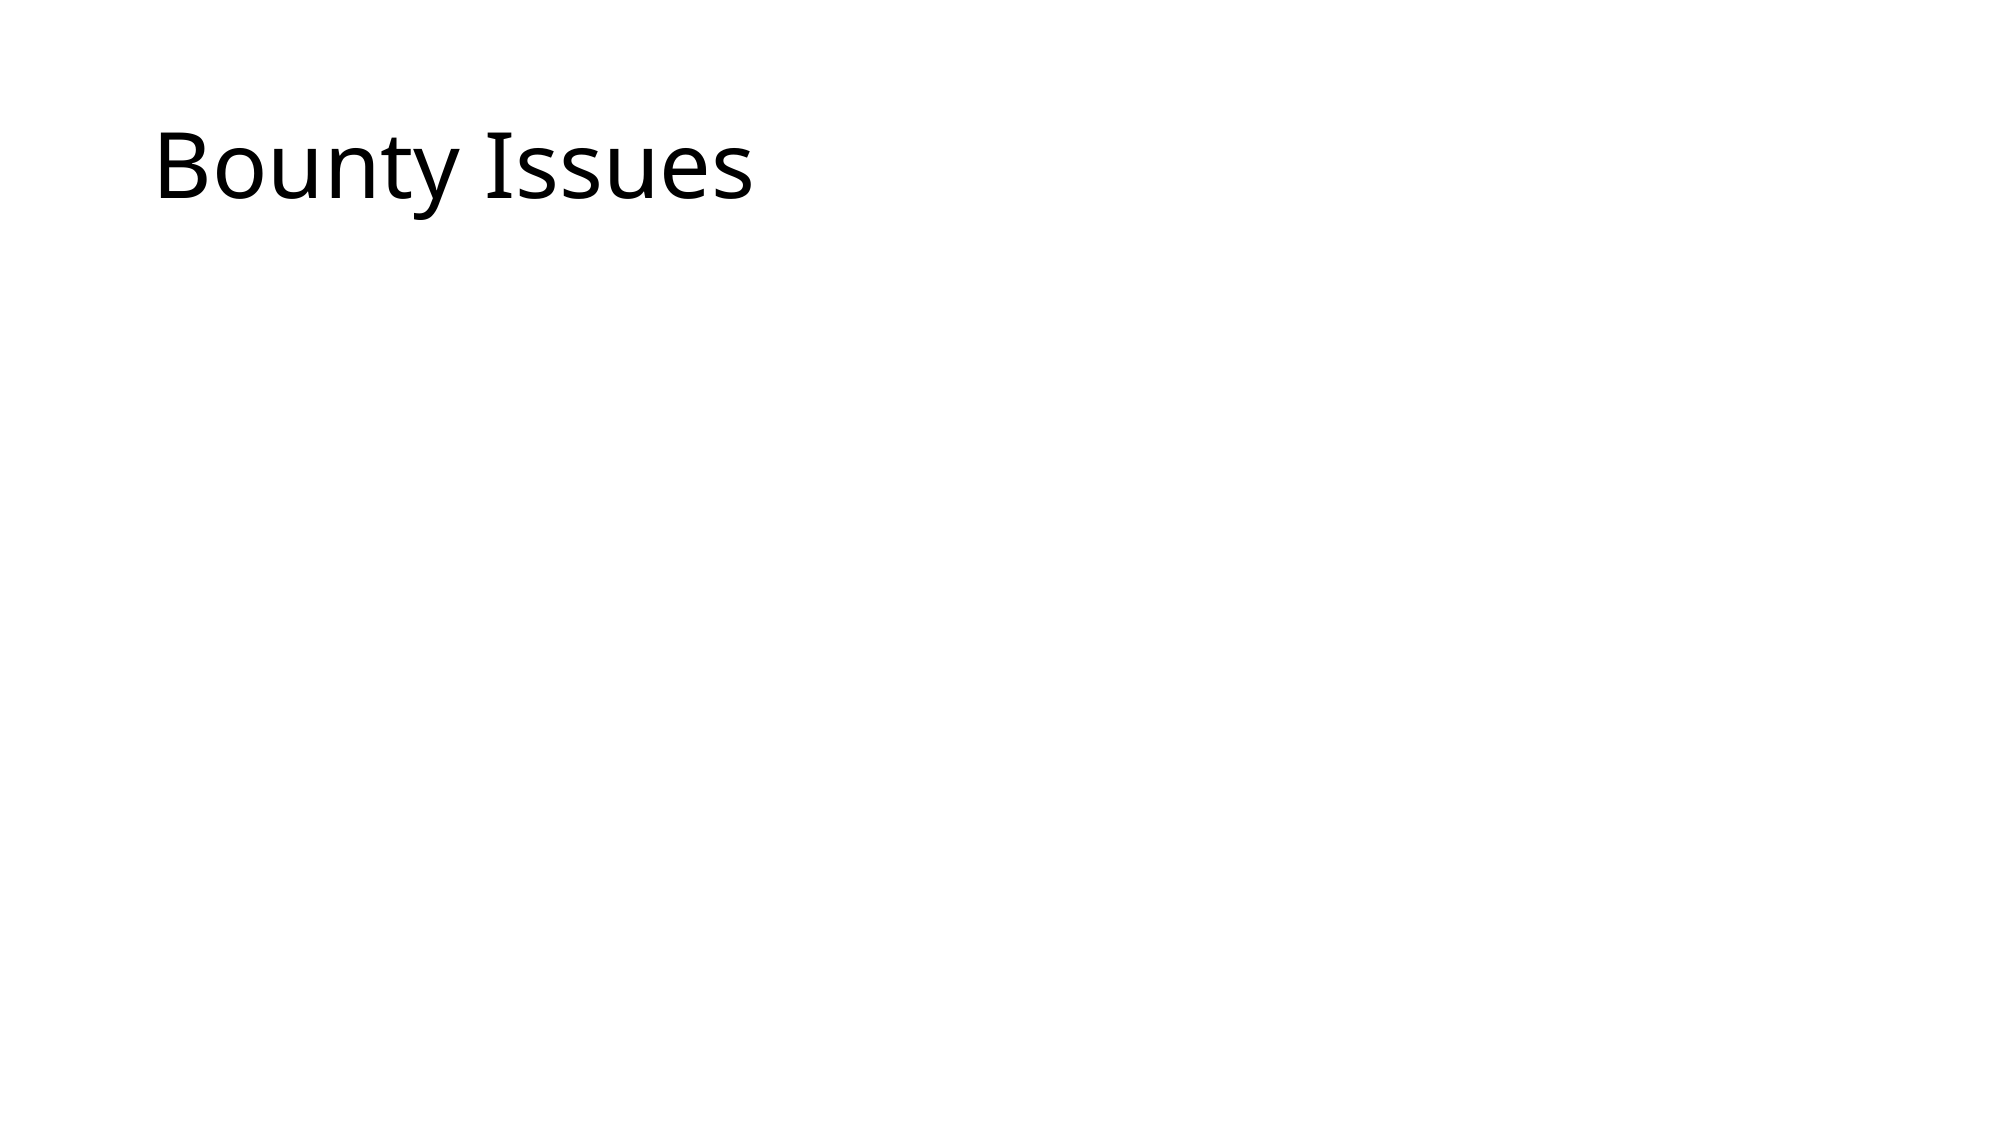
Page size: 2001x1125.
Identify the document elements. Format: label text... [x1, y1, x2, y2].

title Bounty Issues [137, 59, 1863, 278]
